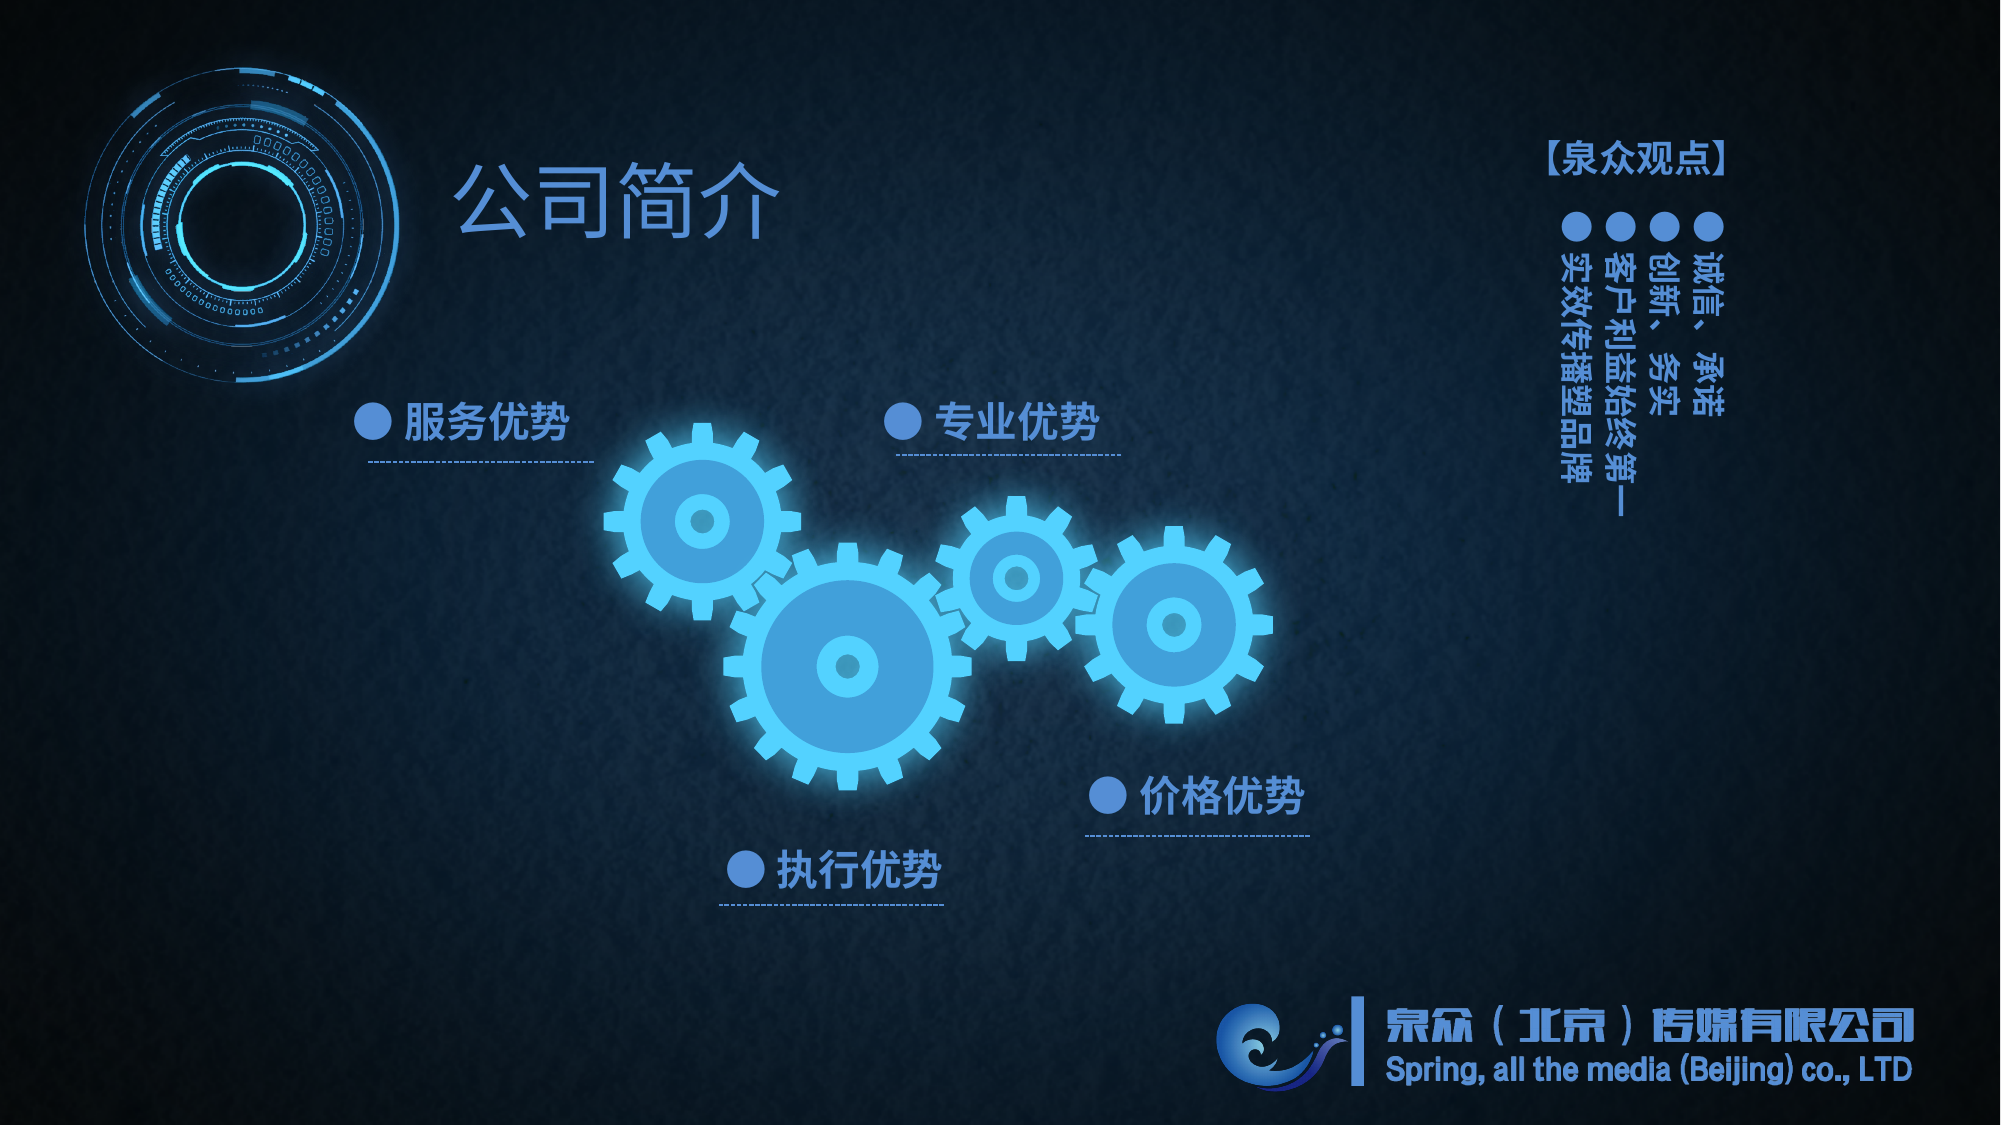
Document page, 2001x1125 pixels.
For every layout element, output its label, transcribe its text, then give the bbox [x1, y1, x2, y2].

text_box ●专业优势 [820, 388, 1116, 421]
text_box ●诚信、承诺 ●创新、务实 ●客户利益始终第一 ●实效传播塑品牌 [1533, 195, 1741, 533]
text_box ●执行优势 [710, 836, 959, 901]
text_box 【泉众观点】 [1448, 118, 1826, 196]
picture [0, 0, 2001, 1125]
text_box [83, 67, 400, 384]
text_box ●服务优势 [281, 388, 587, 454]
text_box [1349, 994, 1366, 999]
text_box 公司简介 [434, 141, 1268, 257]
text_box ●价格优势 [1072, 762, 1322, 827]
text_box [603, 422, 1274, 791]
